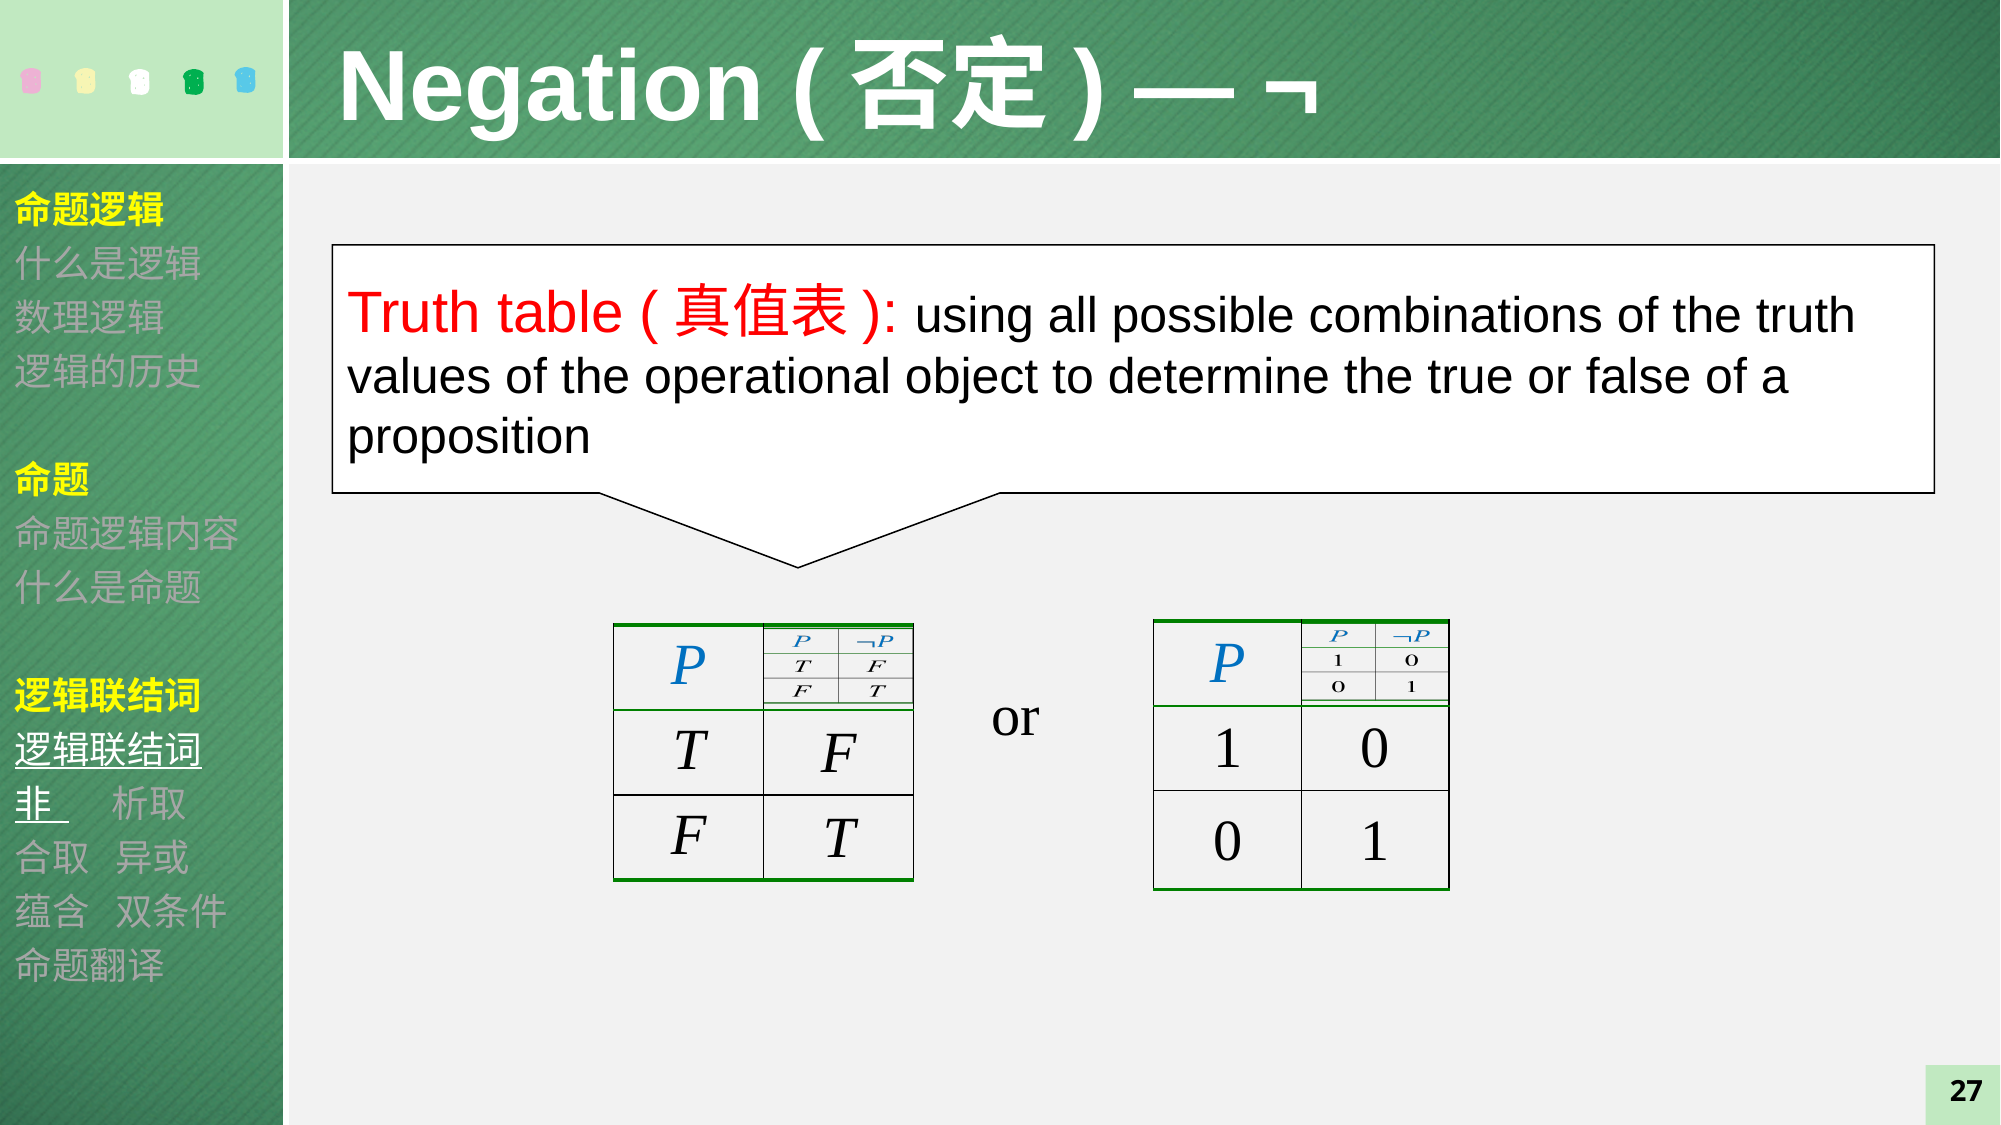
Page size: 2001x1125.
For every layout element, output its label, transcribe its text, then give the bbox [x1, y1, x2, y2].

table_cell 1 [1302, 791, 1448, 888]
text_box Negation (否定) — ¬ [322, 12, 1948, 148]
table_cell T [614, 711, 763, 794]
table_cell 0 [1154, 791, 1301, 888]
text_box Truth table (真值表): using all possible combinations of the truth values of the operational object to determine the true or false of a proposition [332, 244, 1935, 568]
table_cell T [764, 796, 913, 878]
table_cell 0 [1302, 707, 1448, 790]
text_box 命题逻辑 什么是逻辑 数理逻辑 逻辑的历史 命题 命题逻辑内容 什么是命题 逻辑联结词 逻辑联结词 非 析取 合取 异或 蕴含 双条件 命题翻译 [0, 170, 277, 995]
picture [289, 0, 2000, 158]
table_header [1302, 623, 1448, 705]
table_header P [614, 627, 763, 709]
text_box or [976, 669, 1059, 755]
table_header P [1154, 623, 1301, 705]
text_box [19, 65, 258, 95]
table_cell 1 [1154, 707, 1301, 790]
picture [0, 164, 283, 1125]
slide_number 27 [1925, 1065, 2000, 1125]
table_header [764, 627, 913, 709]
table_cell F [614, 796, 763, 878]
table_cell F [764, 711, 913, 794]
